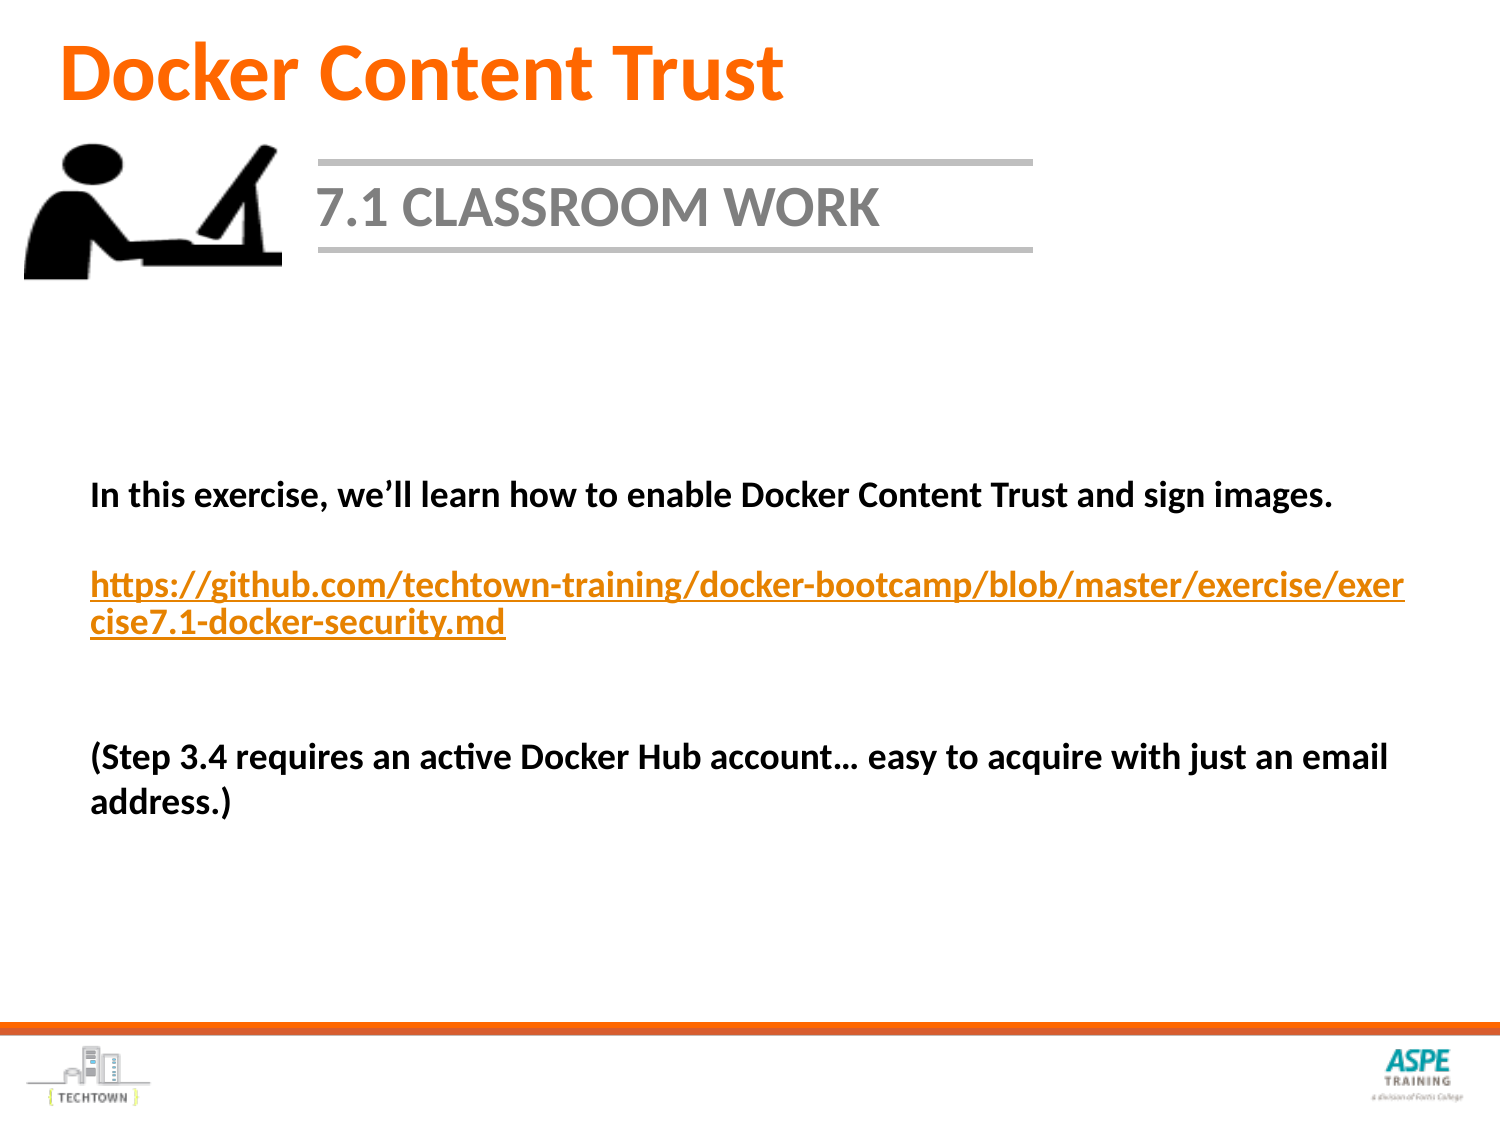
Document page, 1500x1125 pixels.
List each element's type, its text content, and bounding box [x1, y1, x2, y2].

list In this exercise, we’ll learn how to enable Docker Content Trust and sign images. https://github.com/techtown-training/docker-bootcamp/blob/master/exercise/exercise7.1-docker-security.md (Step 3.4 requires an active Docker Hub account… easy to acquire with just an email address.) [75, 269, 1425, 985]
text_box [24, 124, 1125, 300]
title Docker Content Trust [44, 24, 1456, 213]
